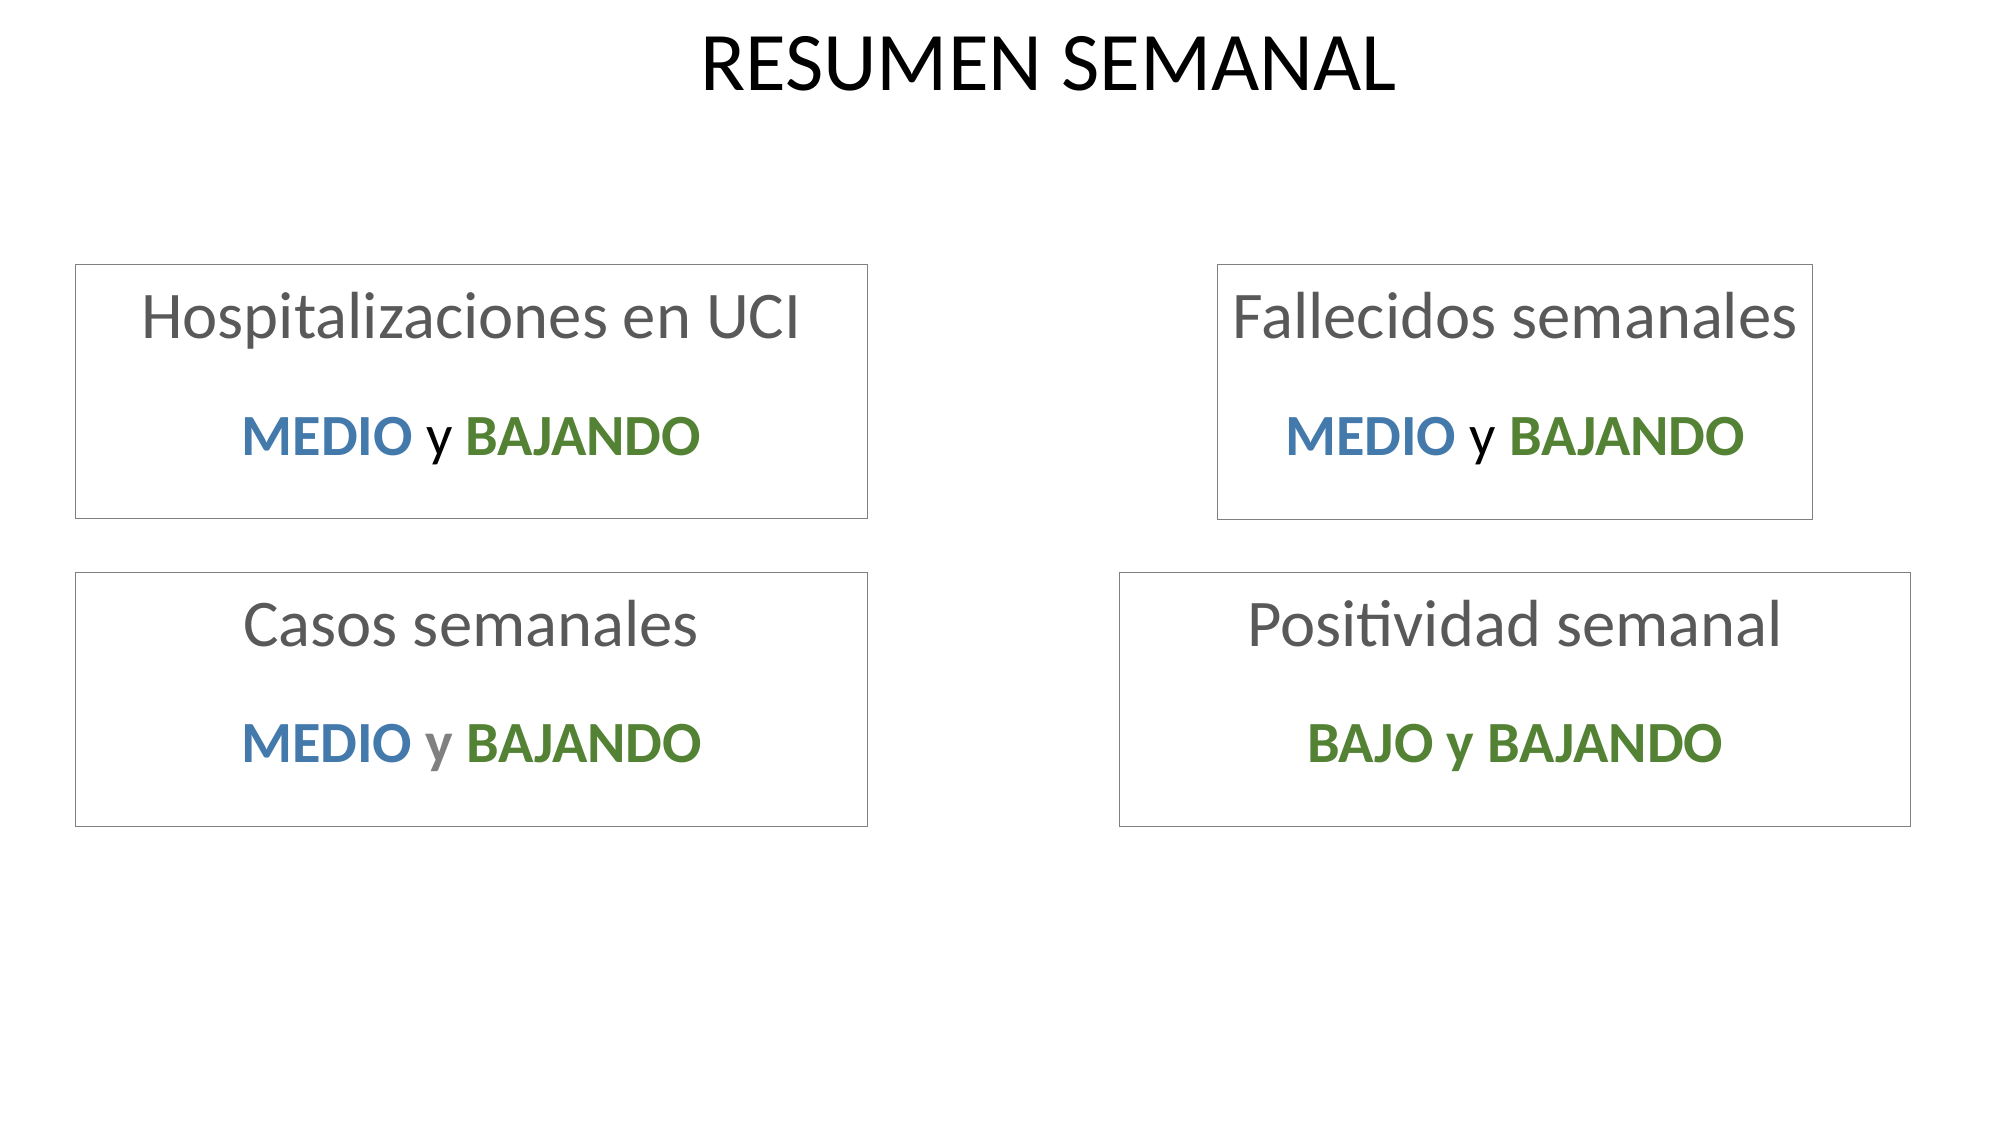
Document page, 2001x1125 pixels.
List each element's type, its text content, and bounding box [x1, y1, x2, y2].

text_box Fallecidos semanales MEDIO y BAJANDO [1217, 264, 1813, 520]
text_box RESUMEN SEMANAL [685, 0, 1413, 115]
text_box Casos semanales MEDIO y BAJANDO [75, 572, 868, 827]
text_box Hospitalizaciones en UCI MEDIO y BAJANDO [75, 264, 868, 519]
text_box Positividad semanal BAJO y BAJANDO [1119, 572, 1911, 827]
